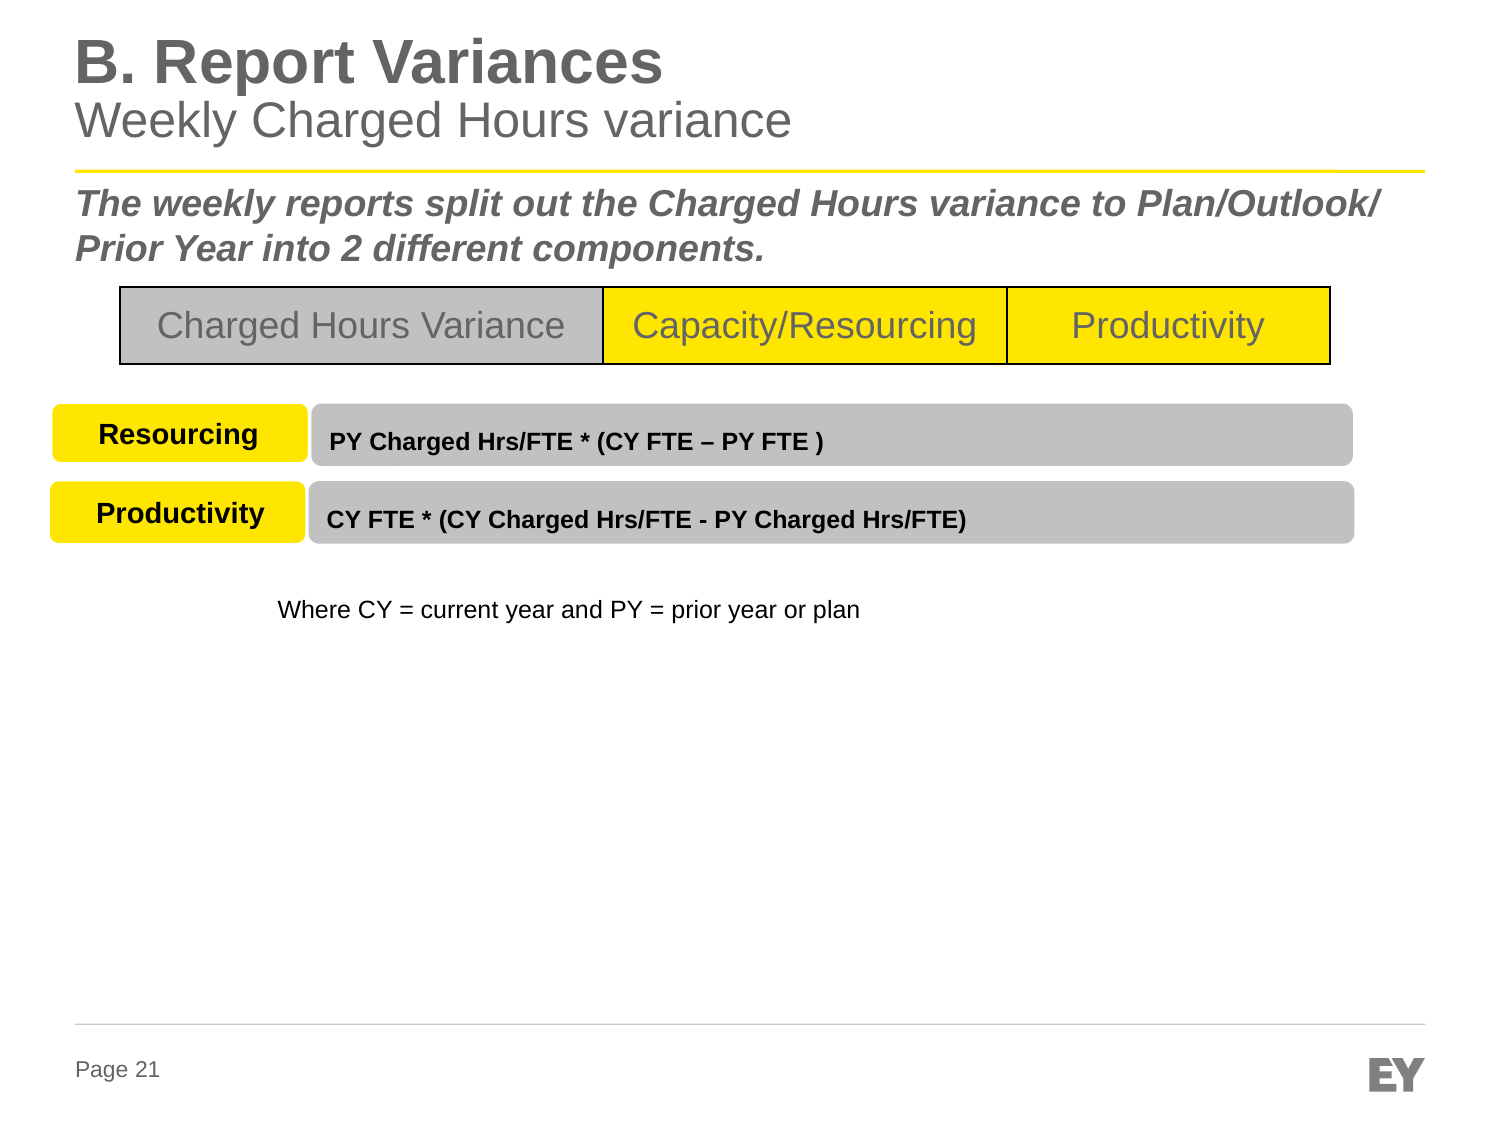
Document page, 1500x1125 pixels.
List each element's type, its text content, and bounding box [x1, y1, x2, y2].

text_box The weekly reports split out the Charged Hours variance to Plan/Outlook/ Prior Year into 2 different components. [74, 179, 1425, 267]
table_header Capacity/Resourcing [604, 288, 1006, 363]
text_box CY FTE * (CY Charged Hrs/FTE - PY Charged Hrs/FTE) [306, 479, 1357, 546]
text_box PY Charged Hrs/FTE * (CY FTE – PY FTE ) [309, 401, 1355, 469]
text_box Resourcing [48, 399, 311, 467]
text_box Where CY = current year and PY = prior year or plan [262, 585, 1025, 631]
table_header Charged Hours Variance [121, 288, 602, 363]
text_box Productivity [45, 477, 308, 548]
table_header Productivity [1008, 288, 1329, 363]
title B. Report Variances Weekly Charged Hours variance [74, 33, 1425, 175]
